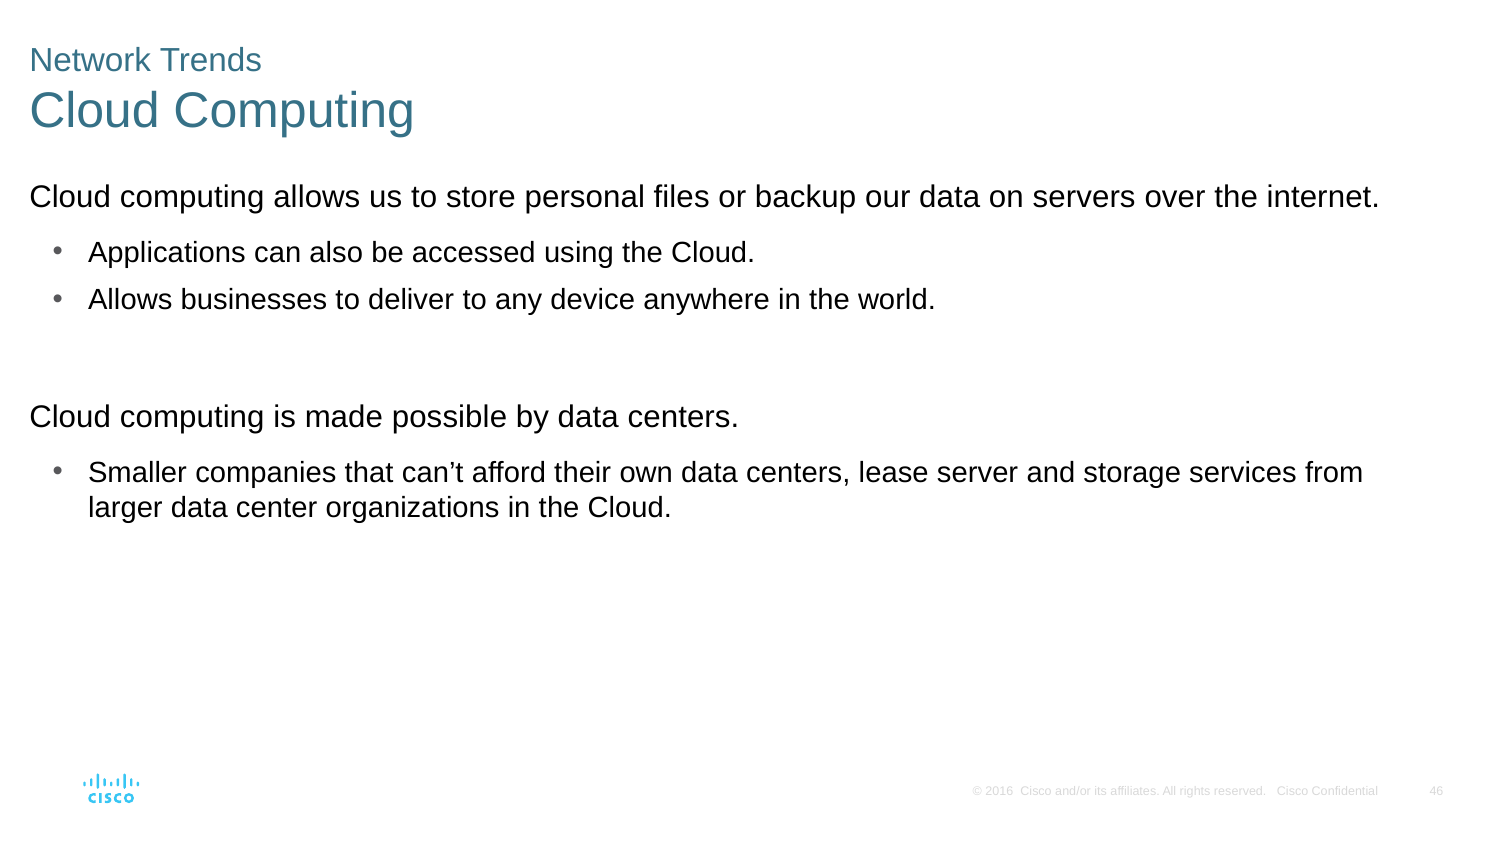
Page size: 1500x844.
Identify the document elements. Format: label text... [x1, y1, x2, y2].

title Network Trends Cloud Computing [14, 6, 849, 169]
list Cloud computing allows us to store personal files or backup our data on servers over the internet. Applications can also be accessed using the Cloud. Allows businesses to deliver to any device anywhere in the world. Cloud computing is made possible by data centers. Smaller companies that can’t afford their own data centers, lease server and storage services from larger data center organizations in the Cloud. [14, 169, 1469, 699]
